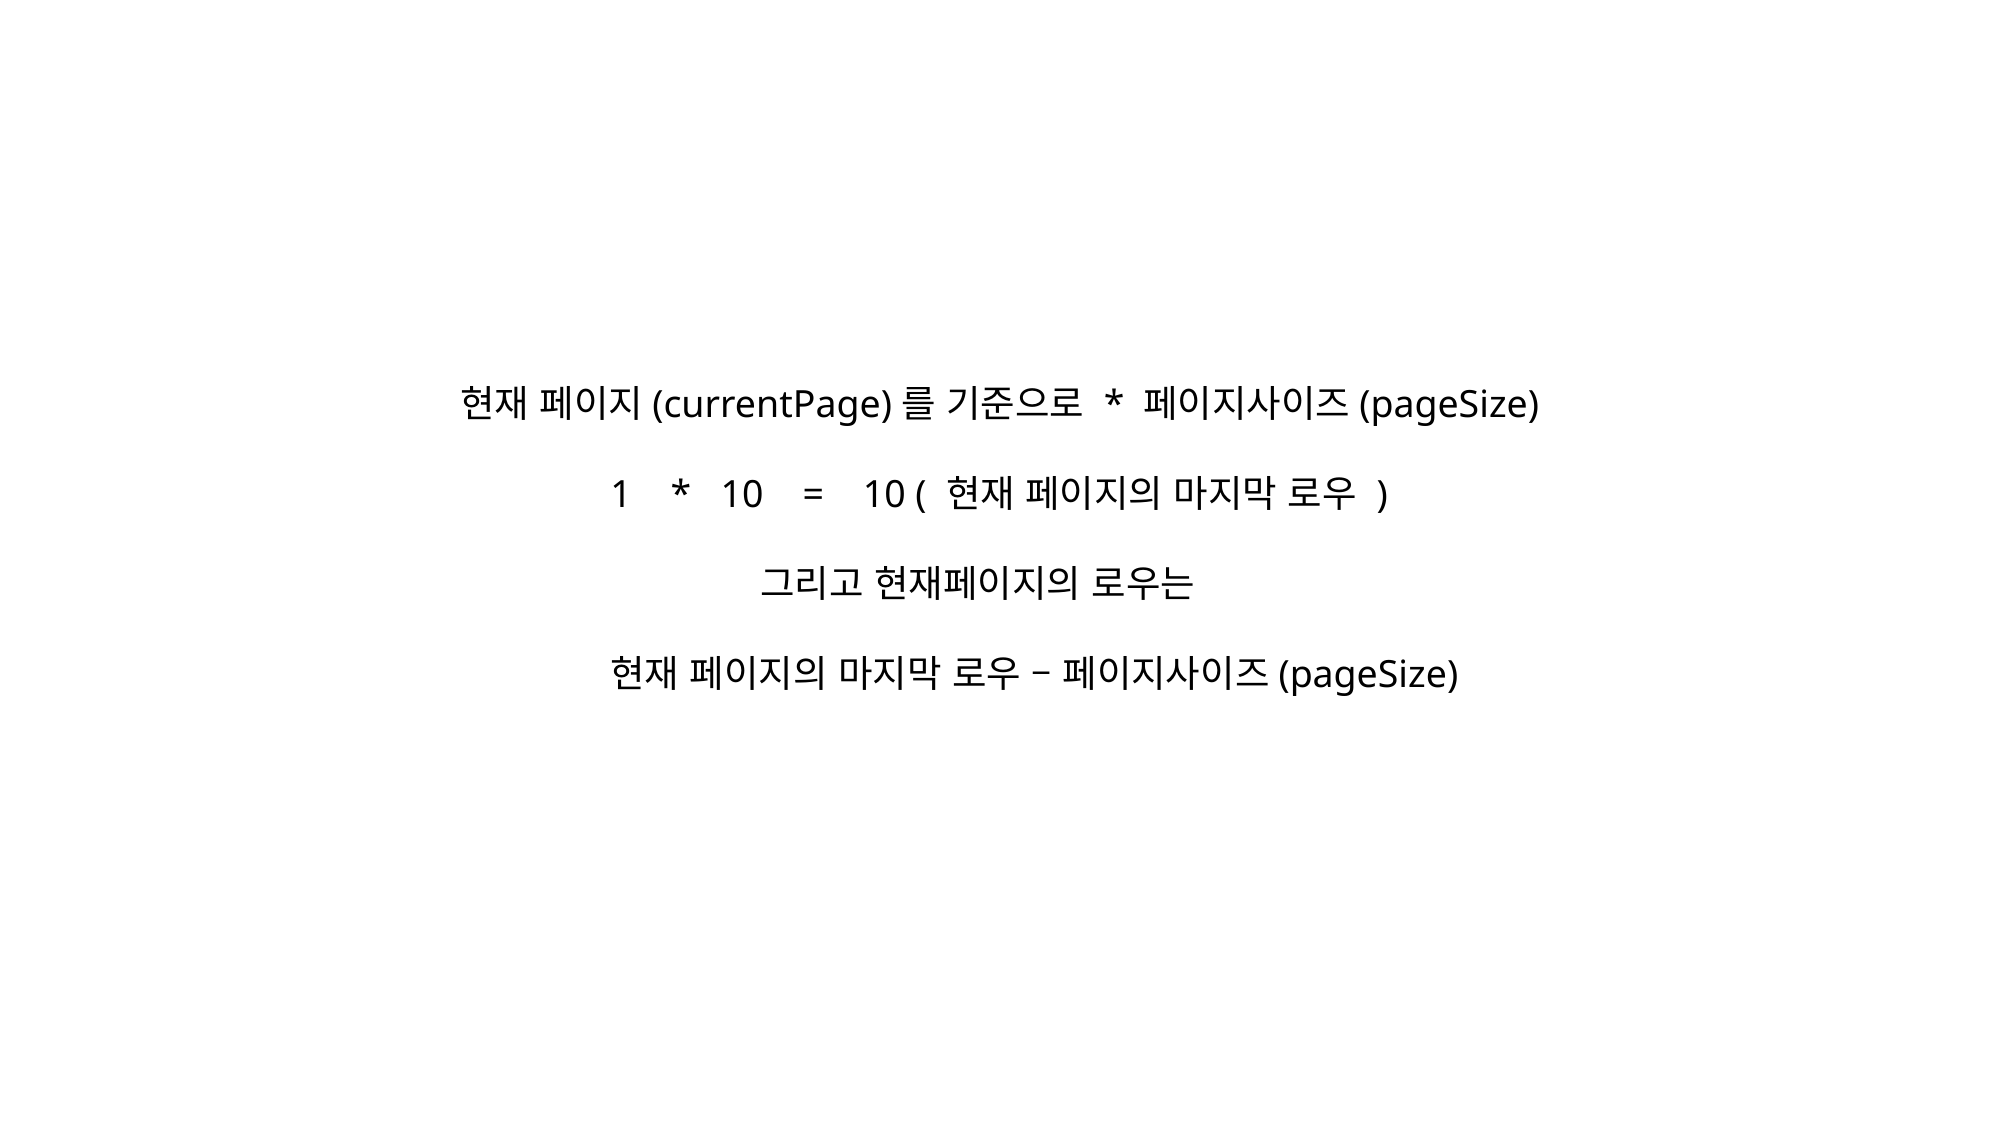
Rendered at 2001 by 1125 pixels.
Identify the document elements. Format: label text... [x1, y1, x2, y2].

text_box 현재 페이지(currentPage)를 기준으로 * 페이지사이즈(pageSize) 1 * 10 = 10 ( 현재 페이지의 마지막 로우 ) 그리고 현재페이지의 로우는 현재 페이지의 마지막 로우 – 페이지사이즈(pageSize) [445, 373, 1555, 748]
